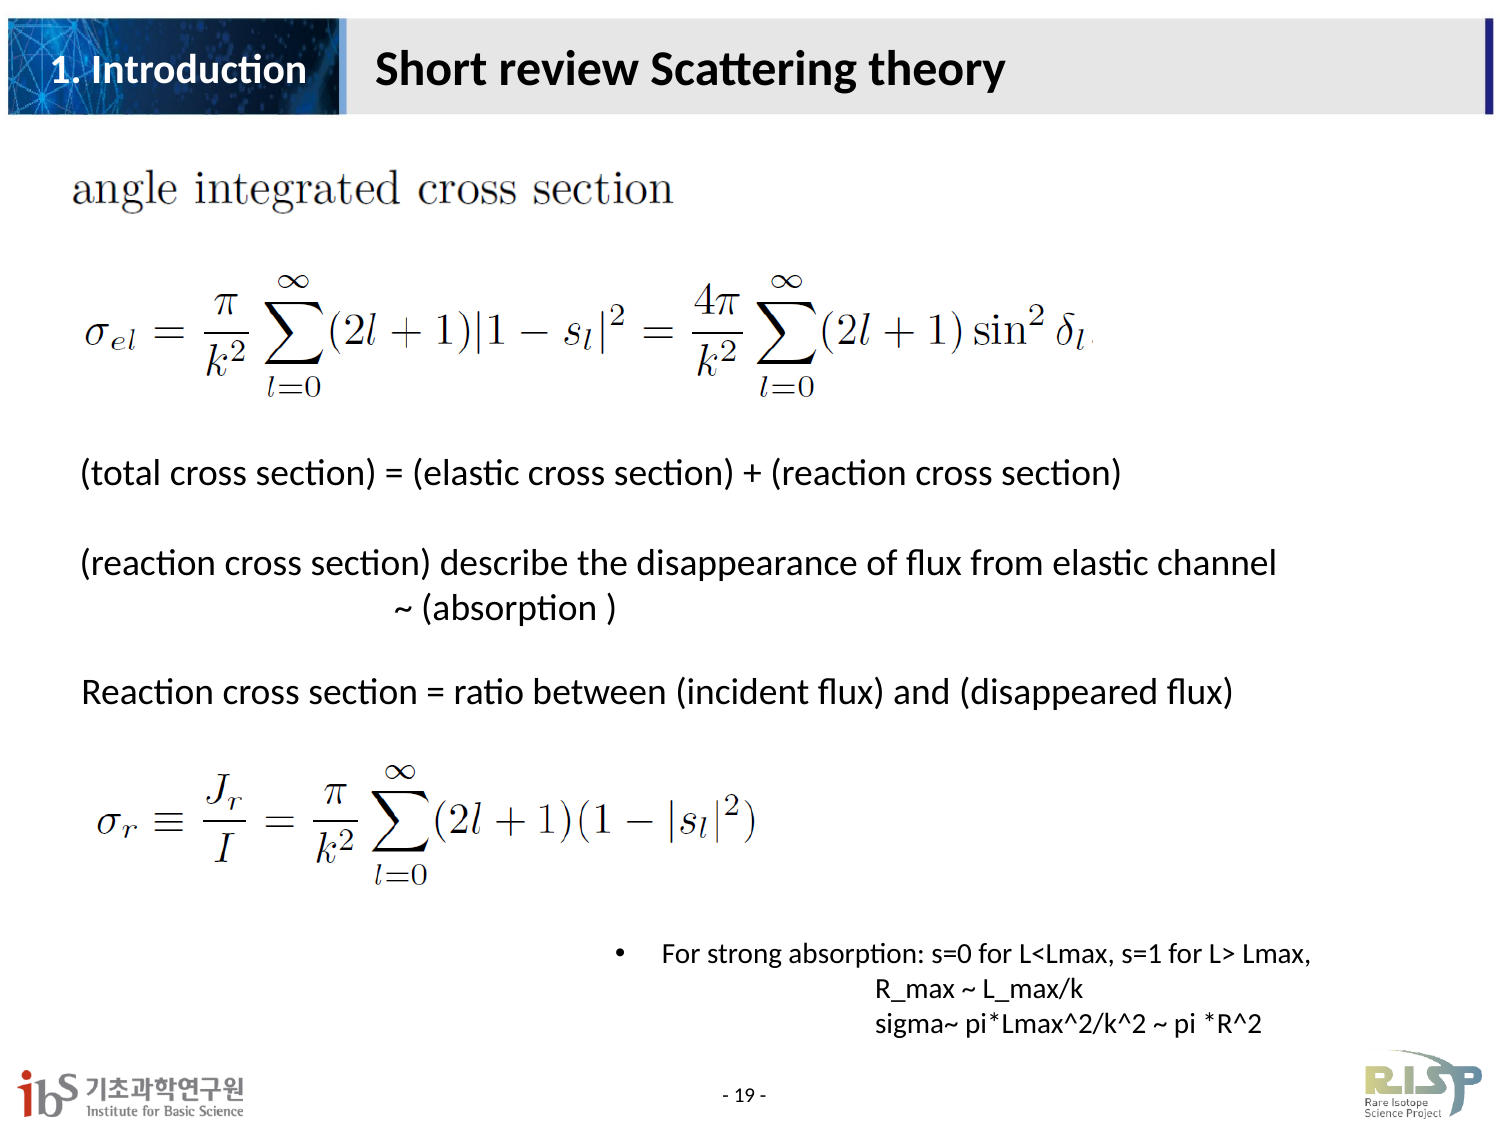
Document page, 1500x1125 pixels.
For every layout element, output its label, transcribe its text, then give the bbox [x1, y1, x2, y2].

text_box For strong absorption: s=0 for L<Lmax, s=1 for L> Lmax, R_max ~ L_max/k sigma~ pi*Lmax^2/k^2 ~ pi *R^2 [600, 927, 1341, 1047]
picture [64, 153, 680, 223]
text_box (total cross section) = (elastic cross section) + (reaction cross section) (reaction cross section) describe the disappearance of flux from elastic channel ~ (absorption ) [64, 440, 1306, 636]
picture [88, 746, 786, 905]
text_box Reaction cross section = ratio between (incident flux) and (disappeared flux) [66, 659, 1250, 719]
picture [17, 1070, 243, 1117]
picture [2, 10, 1500, 130]
picture [1364, 1049, 1482, 1119]
picture [64, 245, 1093, 417]
